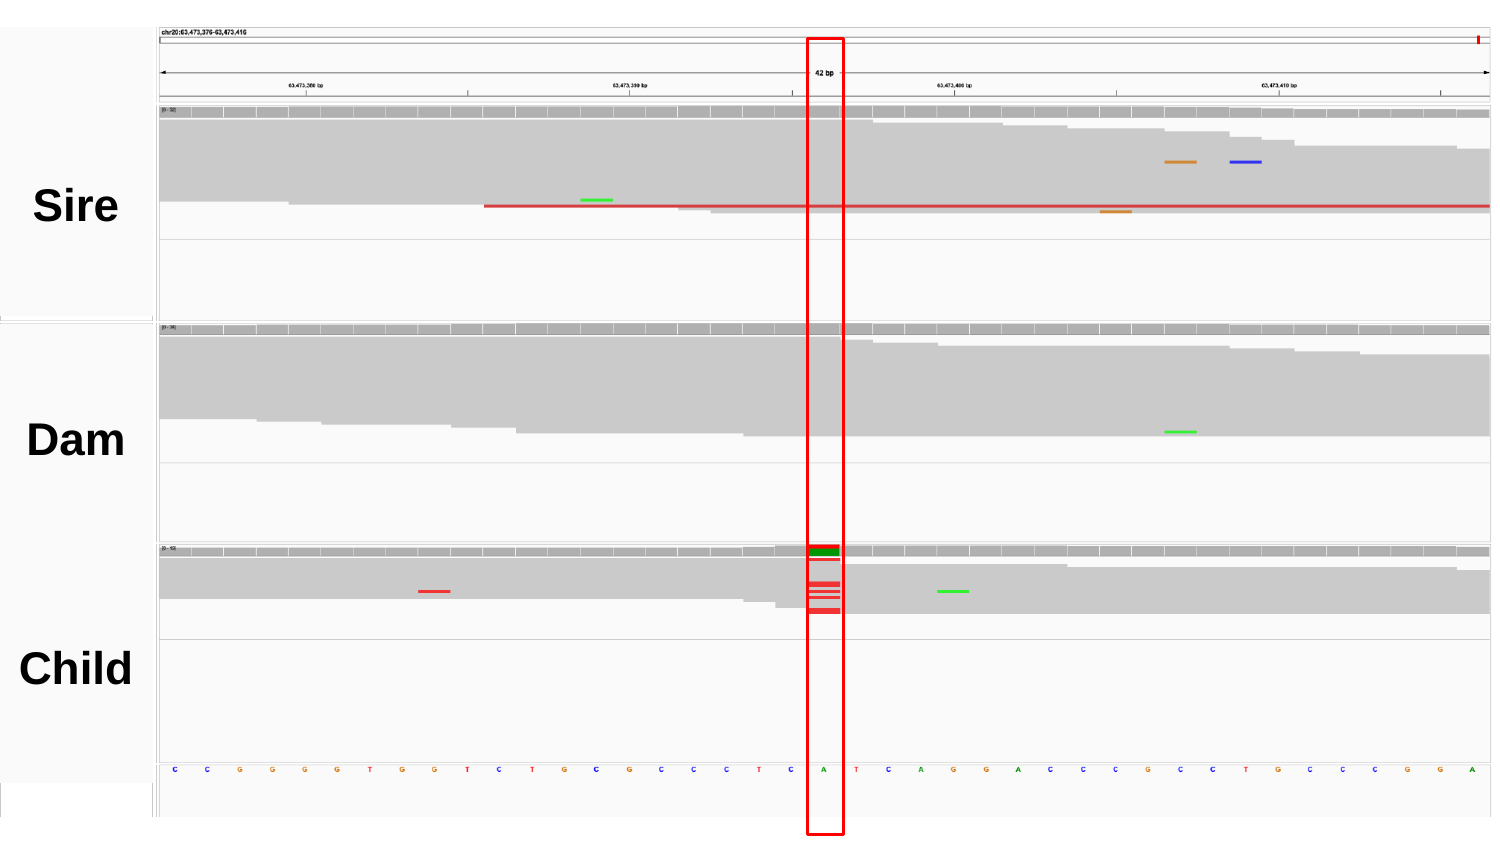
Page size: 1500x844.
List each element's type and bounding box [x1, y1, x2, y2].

picture [0, 26, 1500, 817]
text_box [807, 825, 844, 835]
